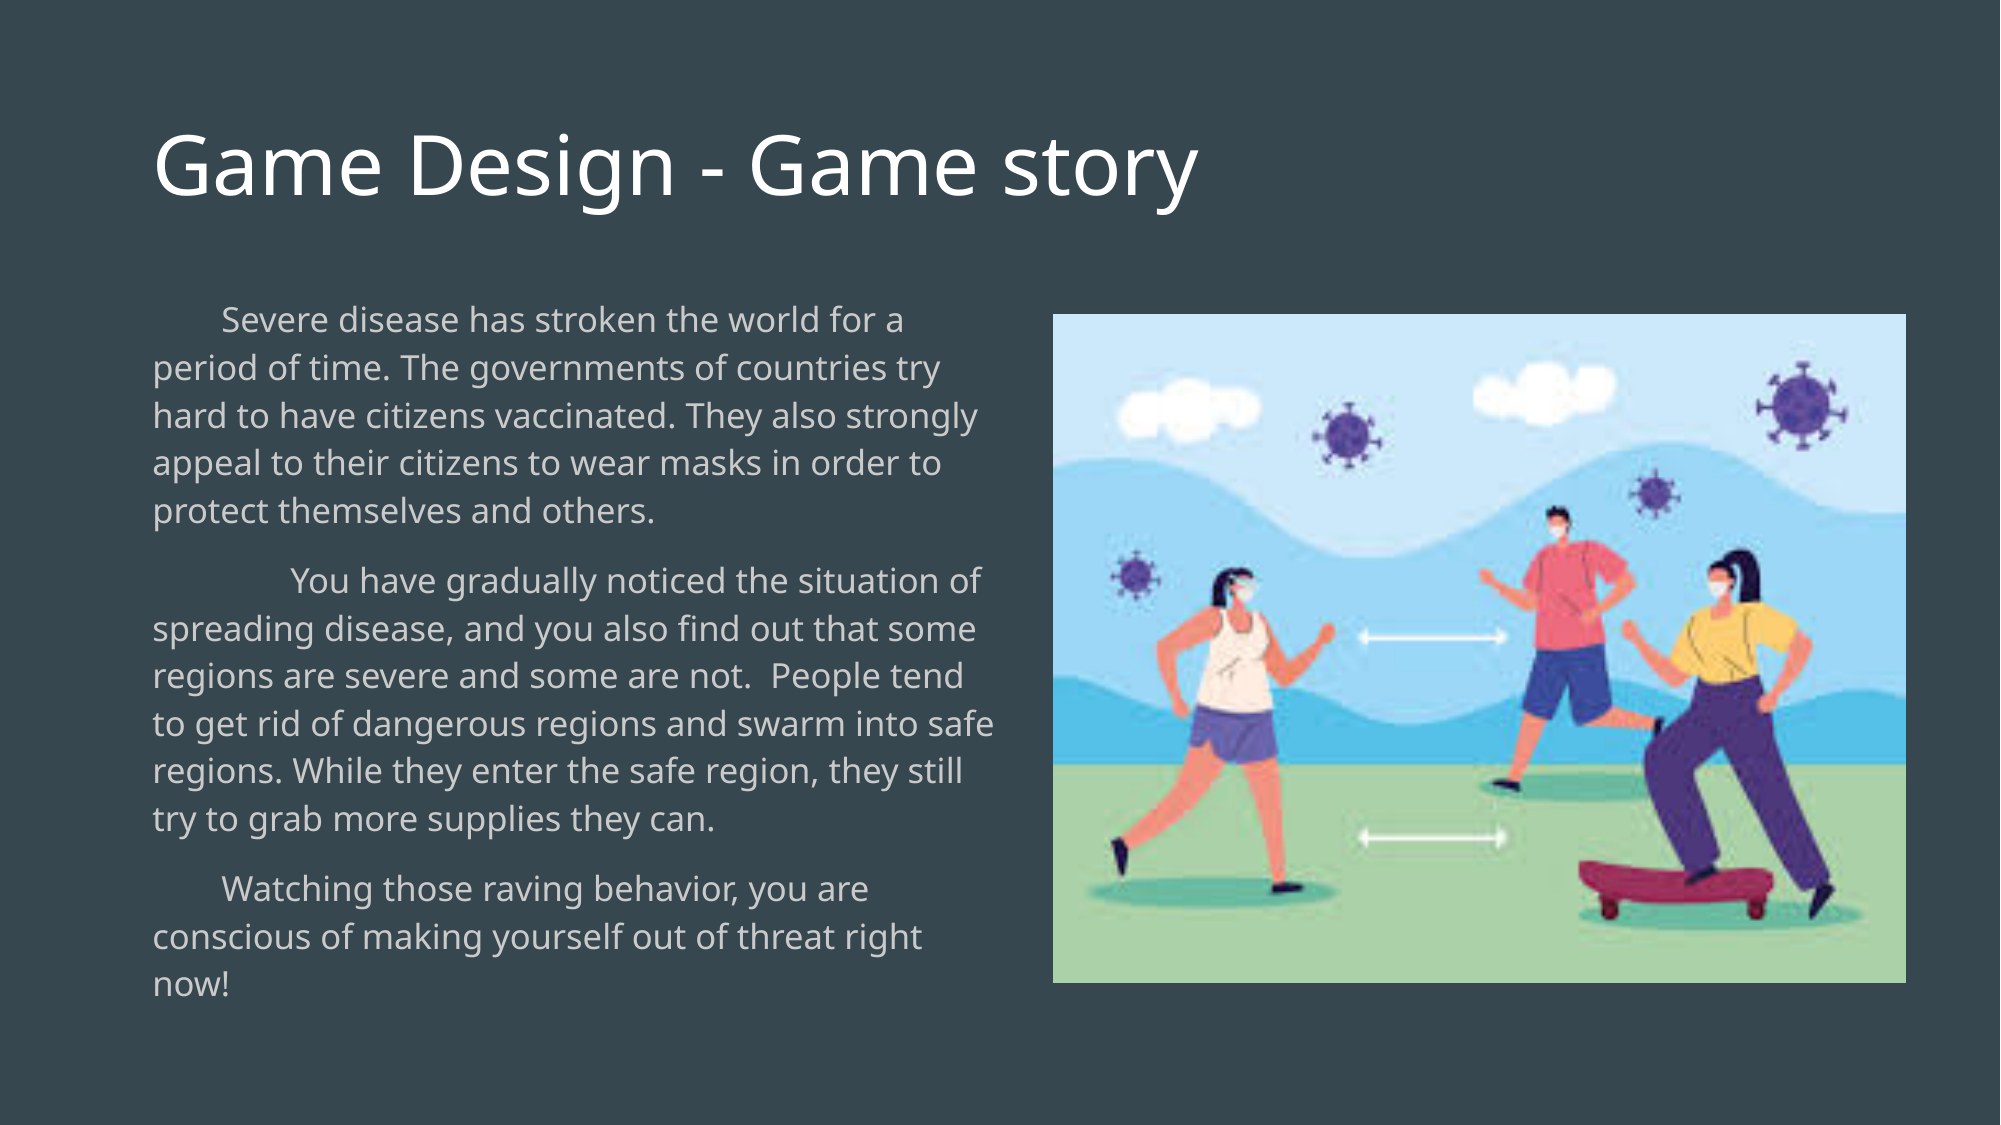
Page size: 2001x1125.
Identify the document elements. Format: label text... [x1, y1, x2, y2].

picture [1052, 313, 1906, 984]
title Game Design - Game story [137, 59, 1863, 278]
text_box Severe disease has stroken the world for a period of time. The governments of countries try hard to have citizens vaccinated. They also strongly appeal to their citizens to wear masks in order to protect themselves and others. You have gradually noticed the situation of spreading disease, and you also find out that some regions are severe and some are not. People tend to get rid of dangerous regions and swarm into safe regions. While they enter the safe region, they still try to grab more supplies they can. Watching those raving behavior, you are conscious of making yourself out of threat right now! [137, 277, 1022, 1020]
